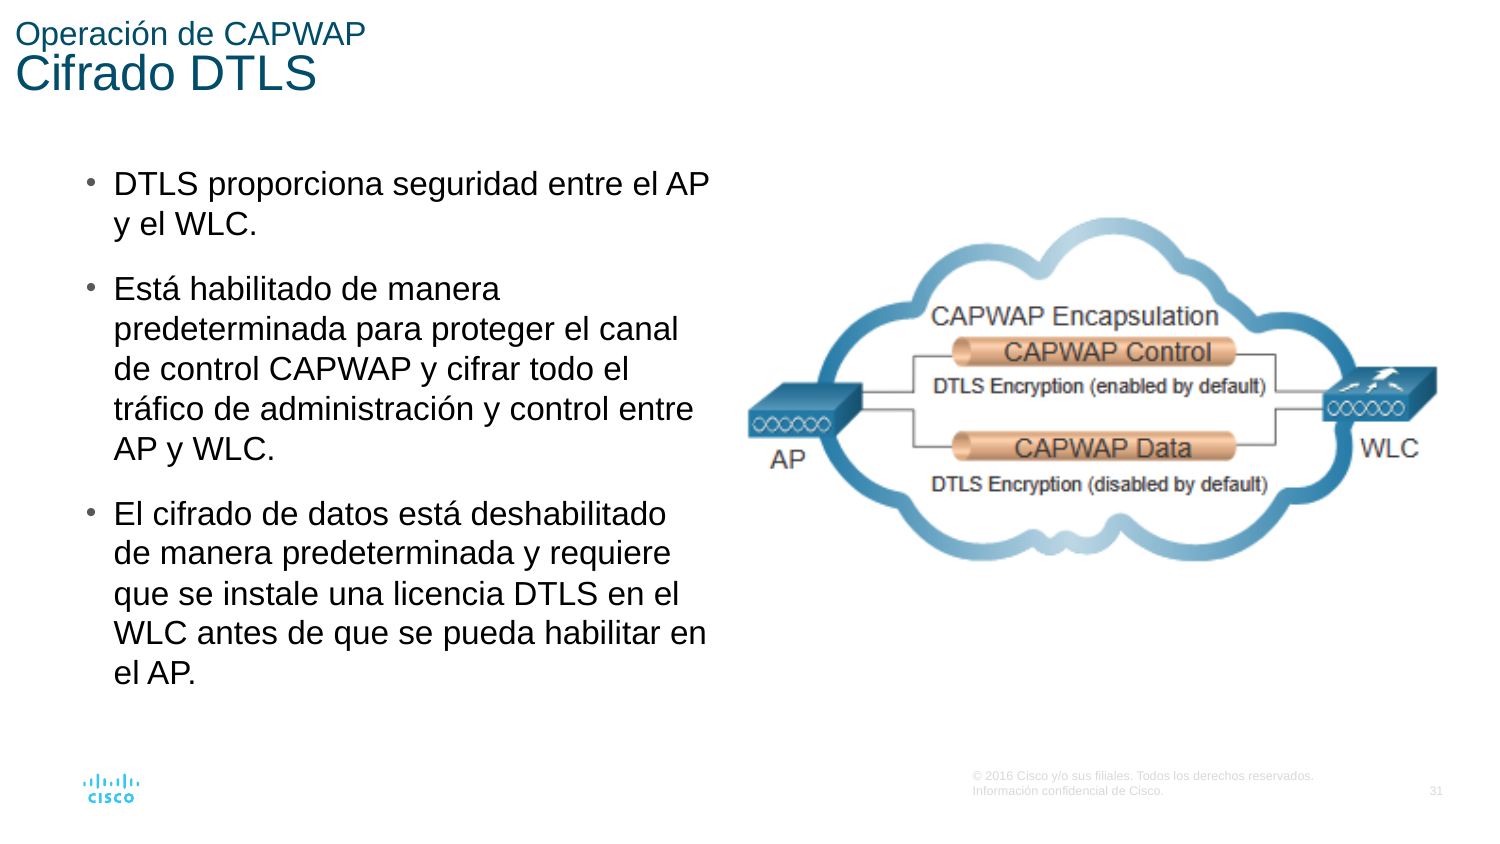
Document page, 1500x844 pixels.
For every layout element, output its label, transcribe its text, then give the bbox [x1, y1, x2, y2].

list DTLS proporciona seguridad entre el AP y el WLC. Está habilitado de manera predeterminada para proteger el canal de control CAPWAP y cifrar todo el tráfico de administración y control entre AP y WLC. El cifrado de datos está deshabilitado de manera predeterminada y requiere que se instale una licencia DTLS en el WLC antes de que se pueda habilitar en el AP. [70, 154, 727, 790]
title Operación de CAPWAP Cifrado DTLS [0, 0, 1369, 121]
picture [707, 188, 1462, 589]
